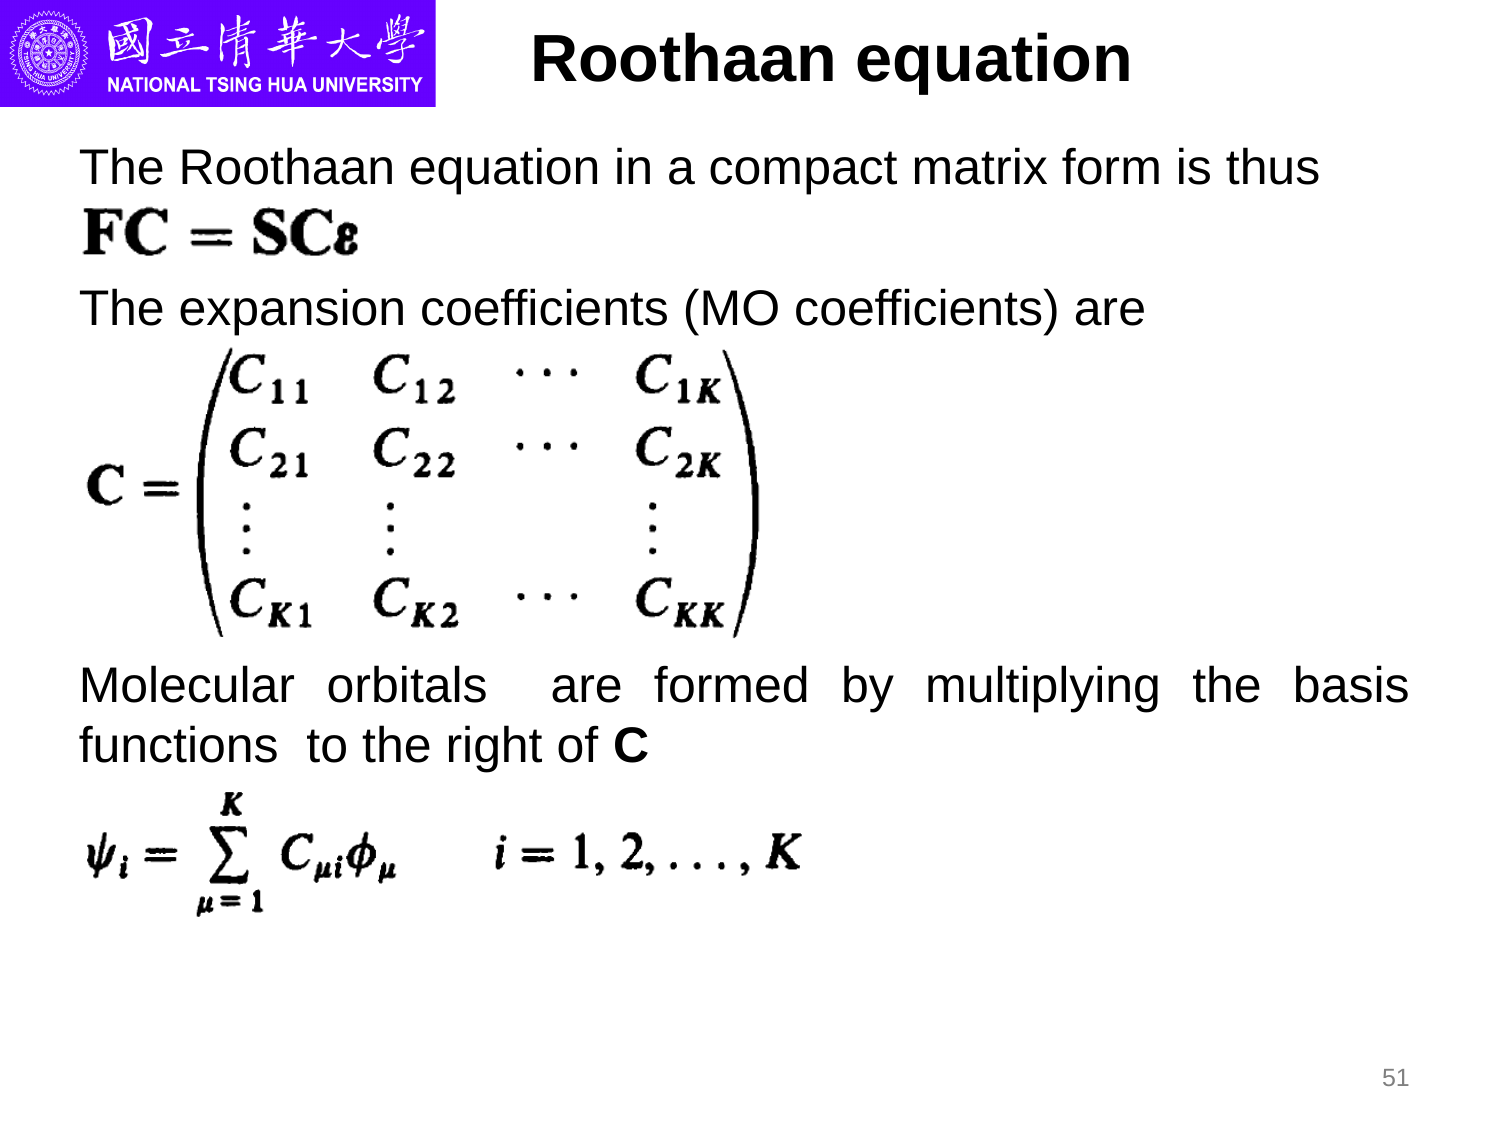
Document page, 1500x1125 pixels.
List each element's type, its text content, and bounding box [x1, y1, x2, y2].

text_box The Roothaan equation in a compact matrix form is thus [64, 127, 1425, 203]
picture [79, 788, 806, 922]
picture [79, 202, 363, 268]
title Roothaan equation [515, 0, 1425, 107]
picture [79, 343, 765, 645]
slide_number 51 [1308, 1050, 1425, 1103]
picture [0, 0, 436, 107]
text_box The expansion coefficients (MO coefficients) are [64, 267, 1425, 343]
